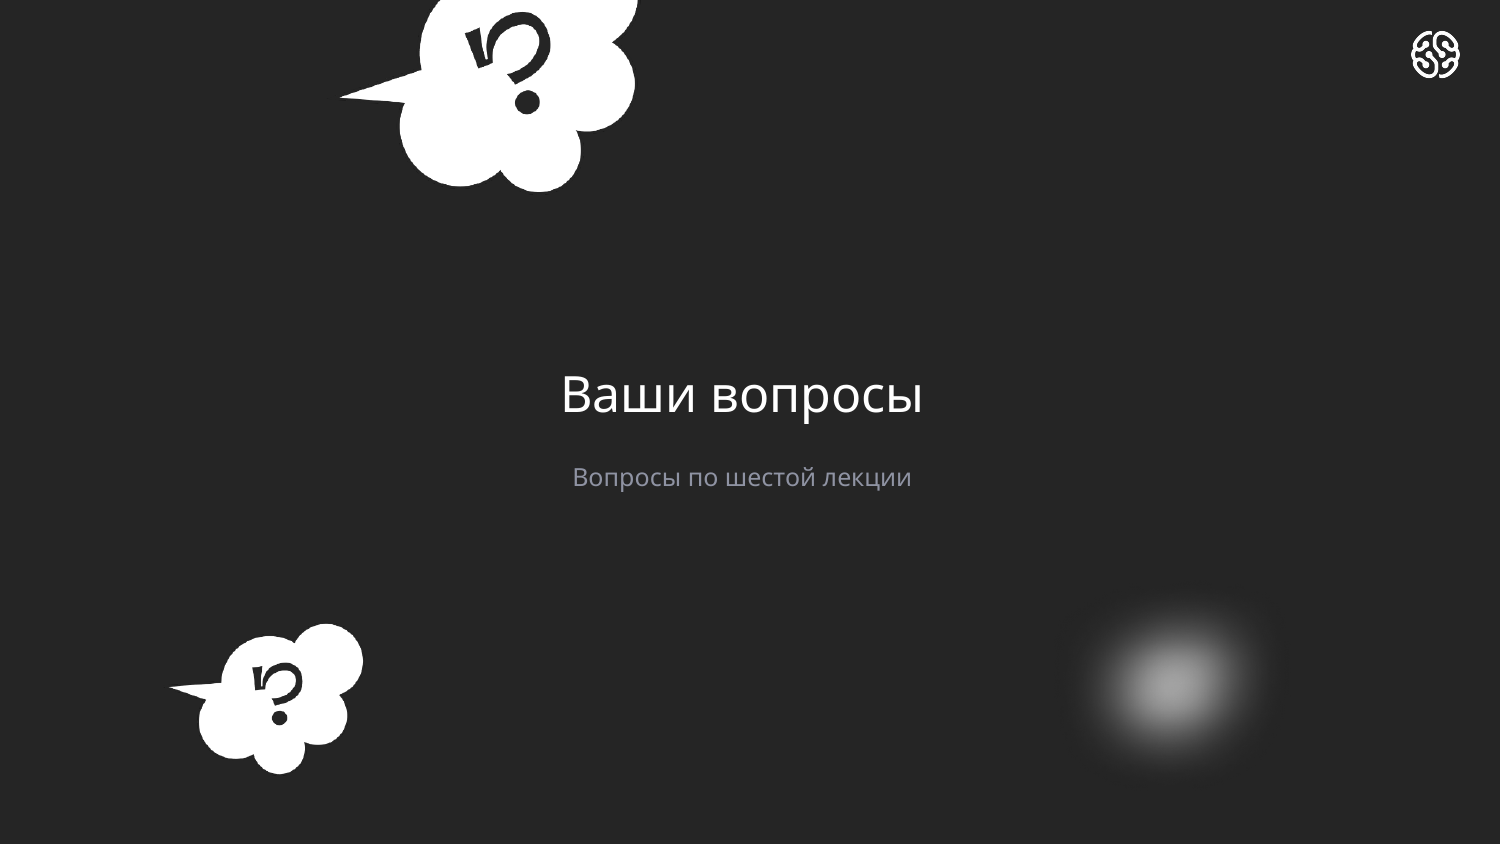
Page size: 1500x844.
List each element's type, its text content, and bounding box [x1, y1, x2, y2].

title Ваши вопросы [88, 347, 1412, 446]
title Вопросы по шестой лекции [88, 446, 1412, 510]
picture [0, 0, 1500, 844]
